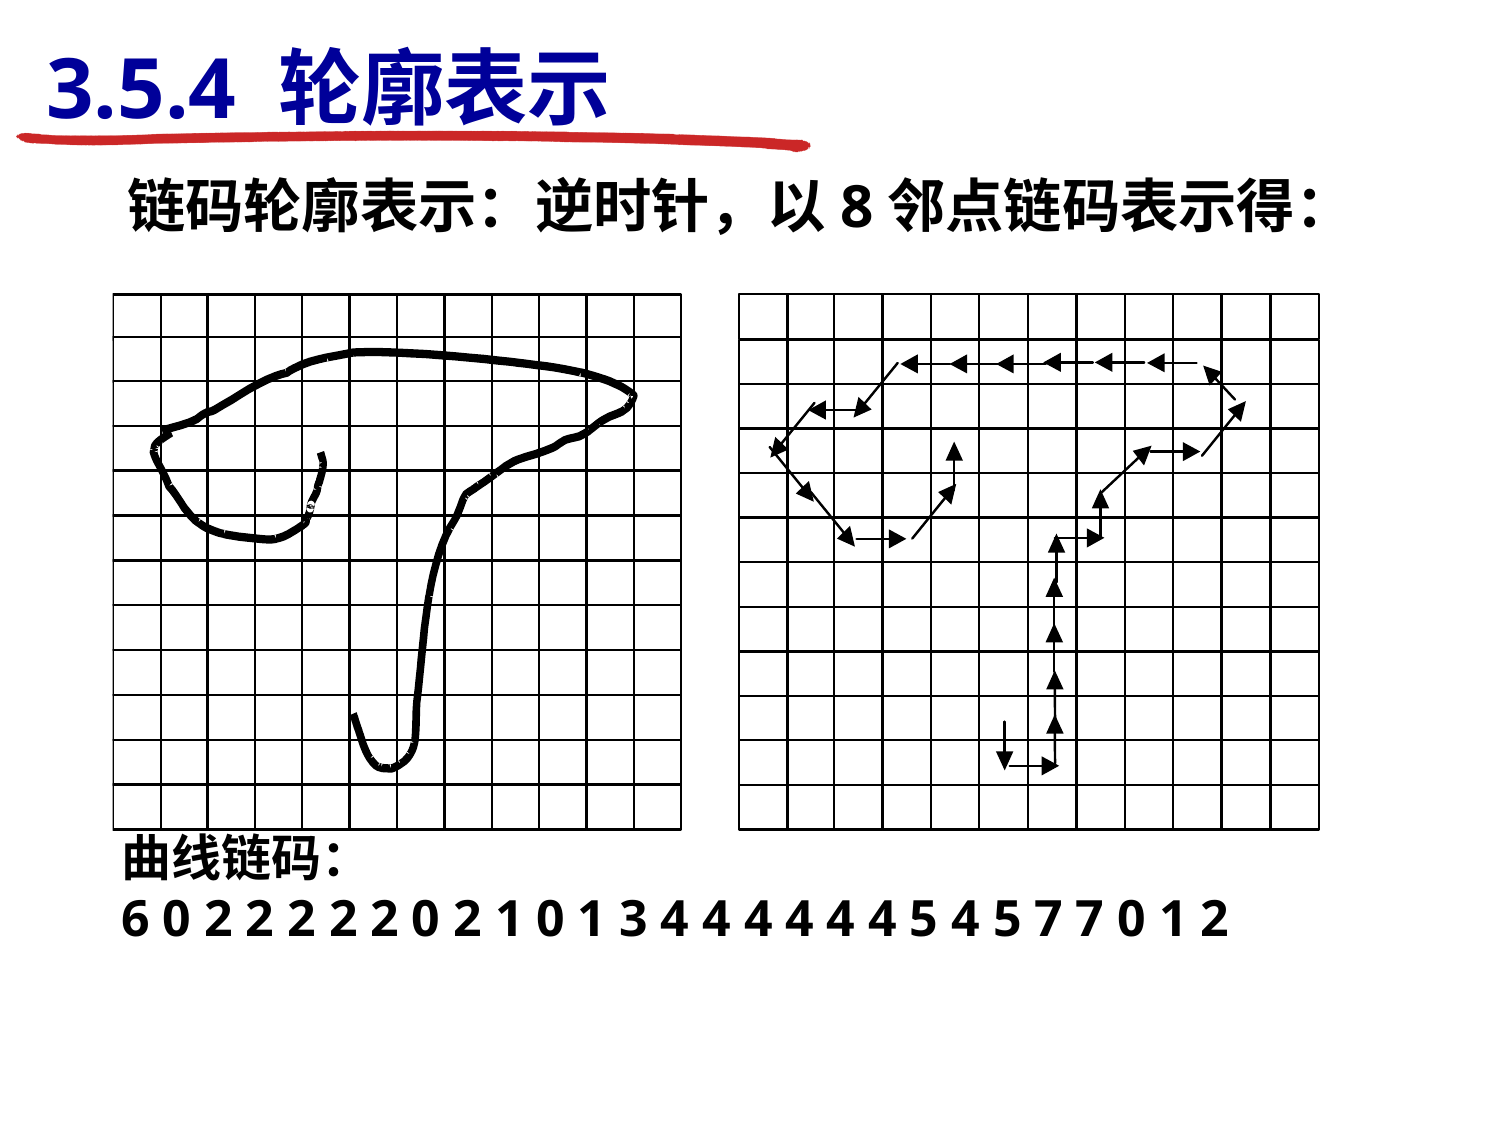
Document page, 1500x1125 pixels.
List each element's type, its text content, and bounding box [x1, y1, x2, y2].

list 链码轮廓表示：逆时针，以8邻点链码表示得： [112, 172, 1423, 244]
picture [13, 125, 820, 159]
text_box 3.5.4 轮廓表示 [31, 27, 847, 143]
text_box 曲线链码： 6 0 2 2 2 2 2 0 2 1 0 1 3 4 4 4 4 4 4 5 4 5 7 7 0 1 2 [106, 818, 1244, 954]
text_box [112, 249, 1338, 833]
